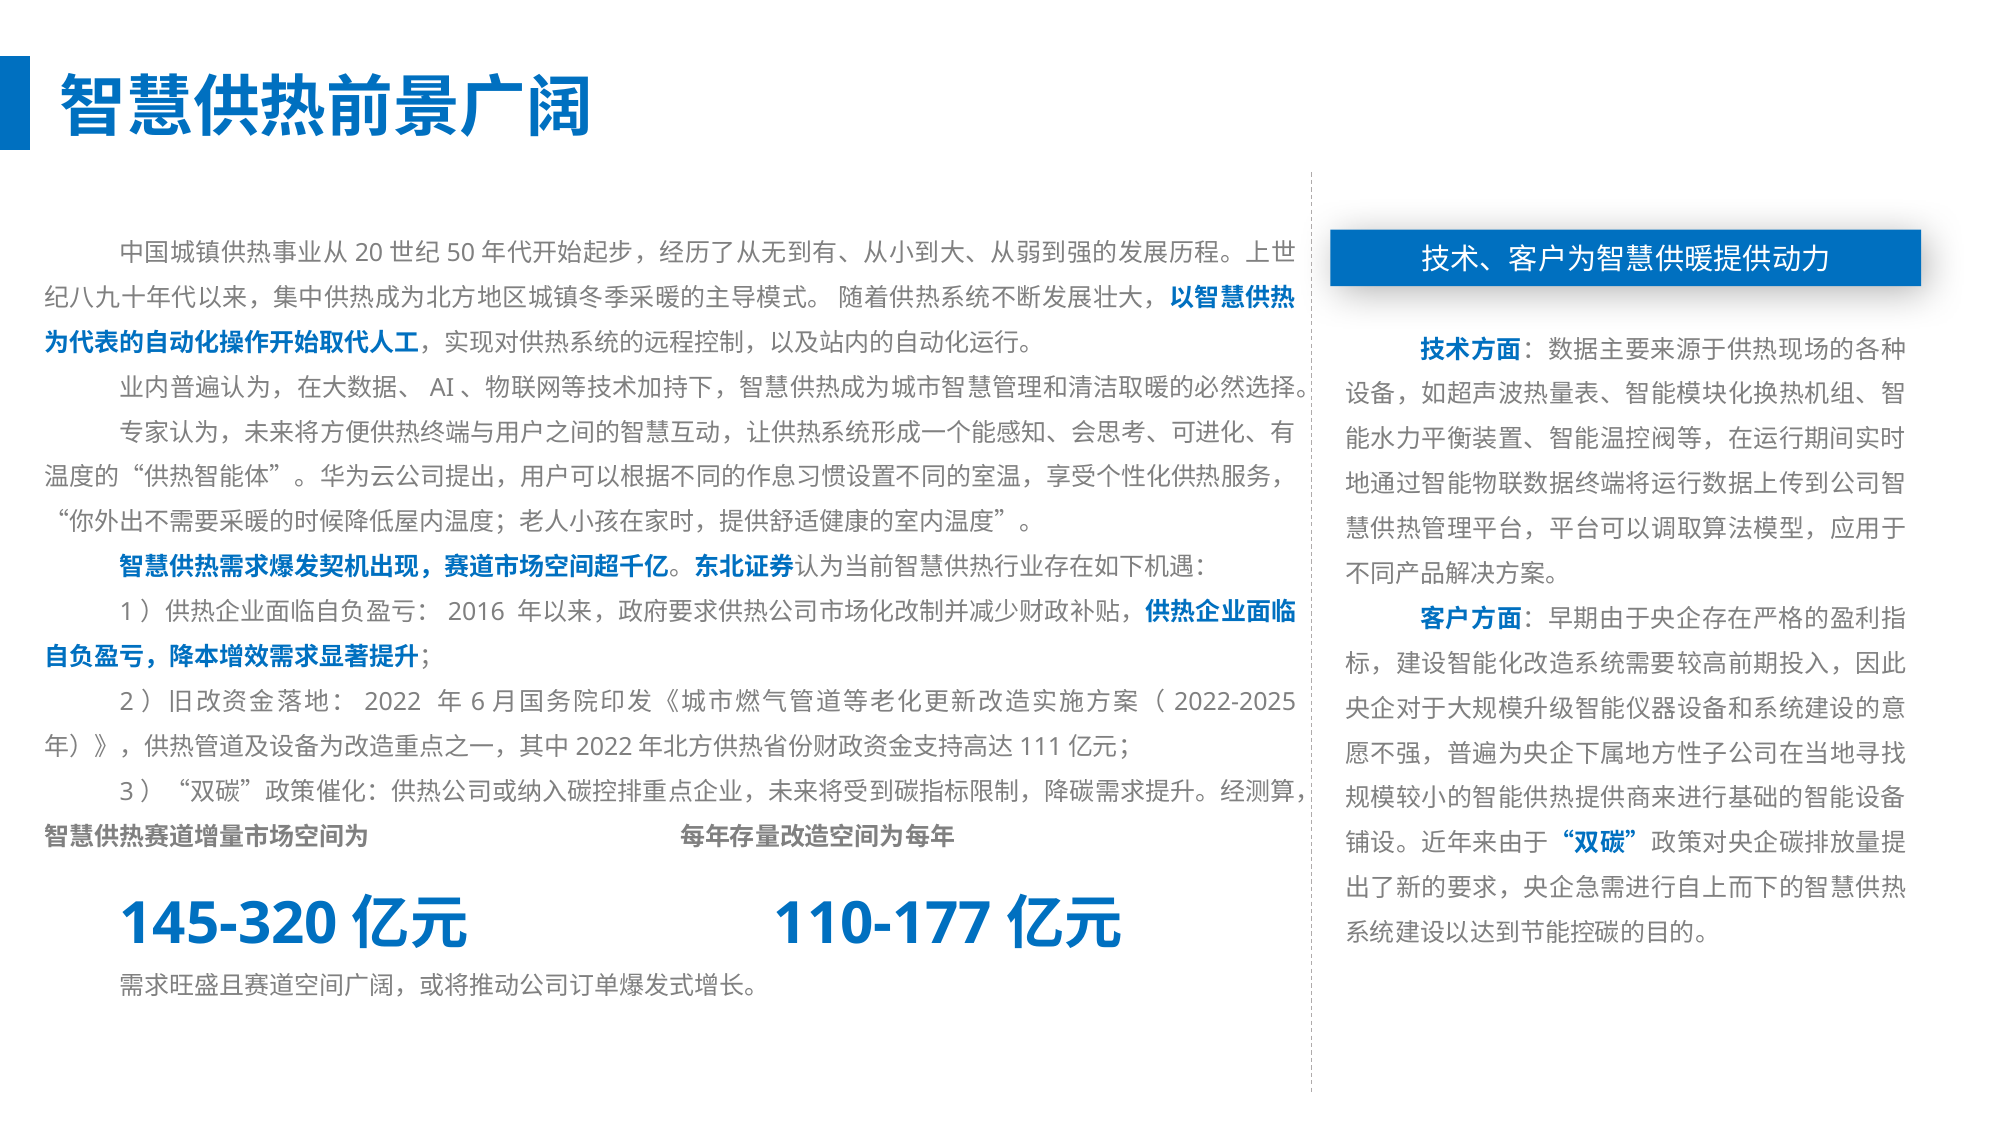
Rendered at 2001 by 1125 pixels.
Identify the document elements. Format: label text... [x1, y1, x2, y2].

text_box 技术方面：数据主要来源于供热现场的各种设备，如超声波热量表、智能模块化换热机组、智能水力平衡装置、智能温控阀等，在运行期间实时地通过智能物联数据终端将运行数据上传到公司智慧供热管理平台，平台可以调取算法模型，应用于不同产品解决方案。 客户方面：早期由于央企存在严格的盈利指标，建设智能化改造系统需要较高前期投入，因此央企对于大规模升级智能仪器设备和系统建设的意愿不强，普遍为央企下属地方性子公司在当地寻找规模较小的智能供热提供商来进行基础的智能设备铺设。近年来由于“双碳”政策对央企碳排放量提出了新的要求，央企急需进行自上而下的智慧供热系统建设以达到节能控碳的目的。 [1330, 310, 1922, 954]
text_box 技术、客户为智慧供暖提供动力 [1329, 229, 1922, 287]
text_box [0, 56, 650, 153]
text_box 中国城镇供热事业从20世纪50年代开始起步，经历了从无到有、从小到大、从弱到强的发展历程。上世纪八九十年代以来，集中供热成为北方地区城镇冬季采暖的主导模式。 随着供热系统不断发展壮大，以智慧供热为代表的自动化操作开始取代人工，实现对供热系统的远程控制，以及站内的自动化运行。 业内普遍认为，在大数据、AI、物联网等技术加持下，智慧供热成为城市智慧管理和清洁取暖的必然选择。 专家认为，未来将方便供热终端与用户之间的智慧互动，让供热系统形成一个能感知、会思考、可进化、有温度的“供热智能体”。华为云公司提出，用户可以根据不同的作息习惯设置不同的室温，享受个性化供热服务，“你外出不需要采暖的时候降低屋内温度；老人小孩在家时，提供舒适健康的室内温度”。 智慧供热需求爆发契机出现，赛道市场空间超千亿。东北证券认为当前智慧供热行业存在如下机遇： 1）供热企业面临自负盈亏：2016 年以来，政府要求供热公司市场化改制并减少财政补贴，供热企业面临自负盈亏，降本增效需求显著提升； 2）旧改资金落地：2022 年6月国务院印发《城市燃气管道等老化更新改造实施方案（2022-2025 年）》，供热管道及设备为改造重点之一，其中2022年北方供热省份财政资金支持高达111亿元； 3）“双碳”政策催化：供热公司或纳入碳控排重点企业，未来将受到碳指标限制，降碳需求提升。经测算，智慧供热赛道增量市场空间为 每年存量改造空间为每年 145-320亿元 110-177亿元 需求旺盛且赛道空间广阔，或将推动公司订单爆发式增长。 [29, 214, 1311, 1008]
